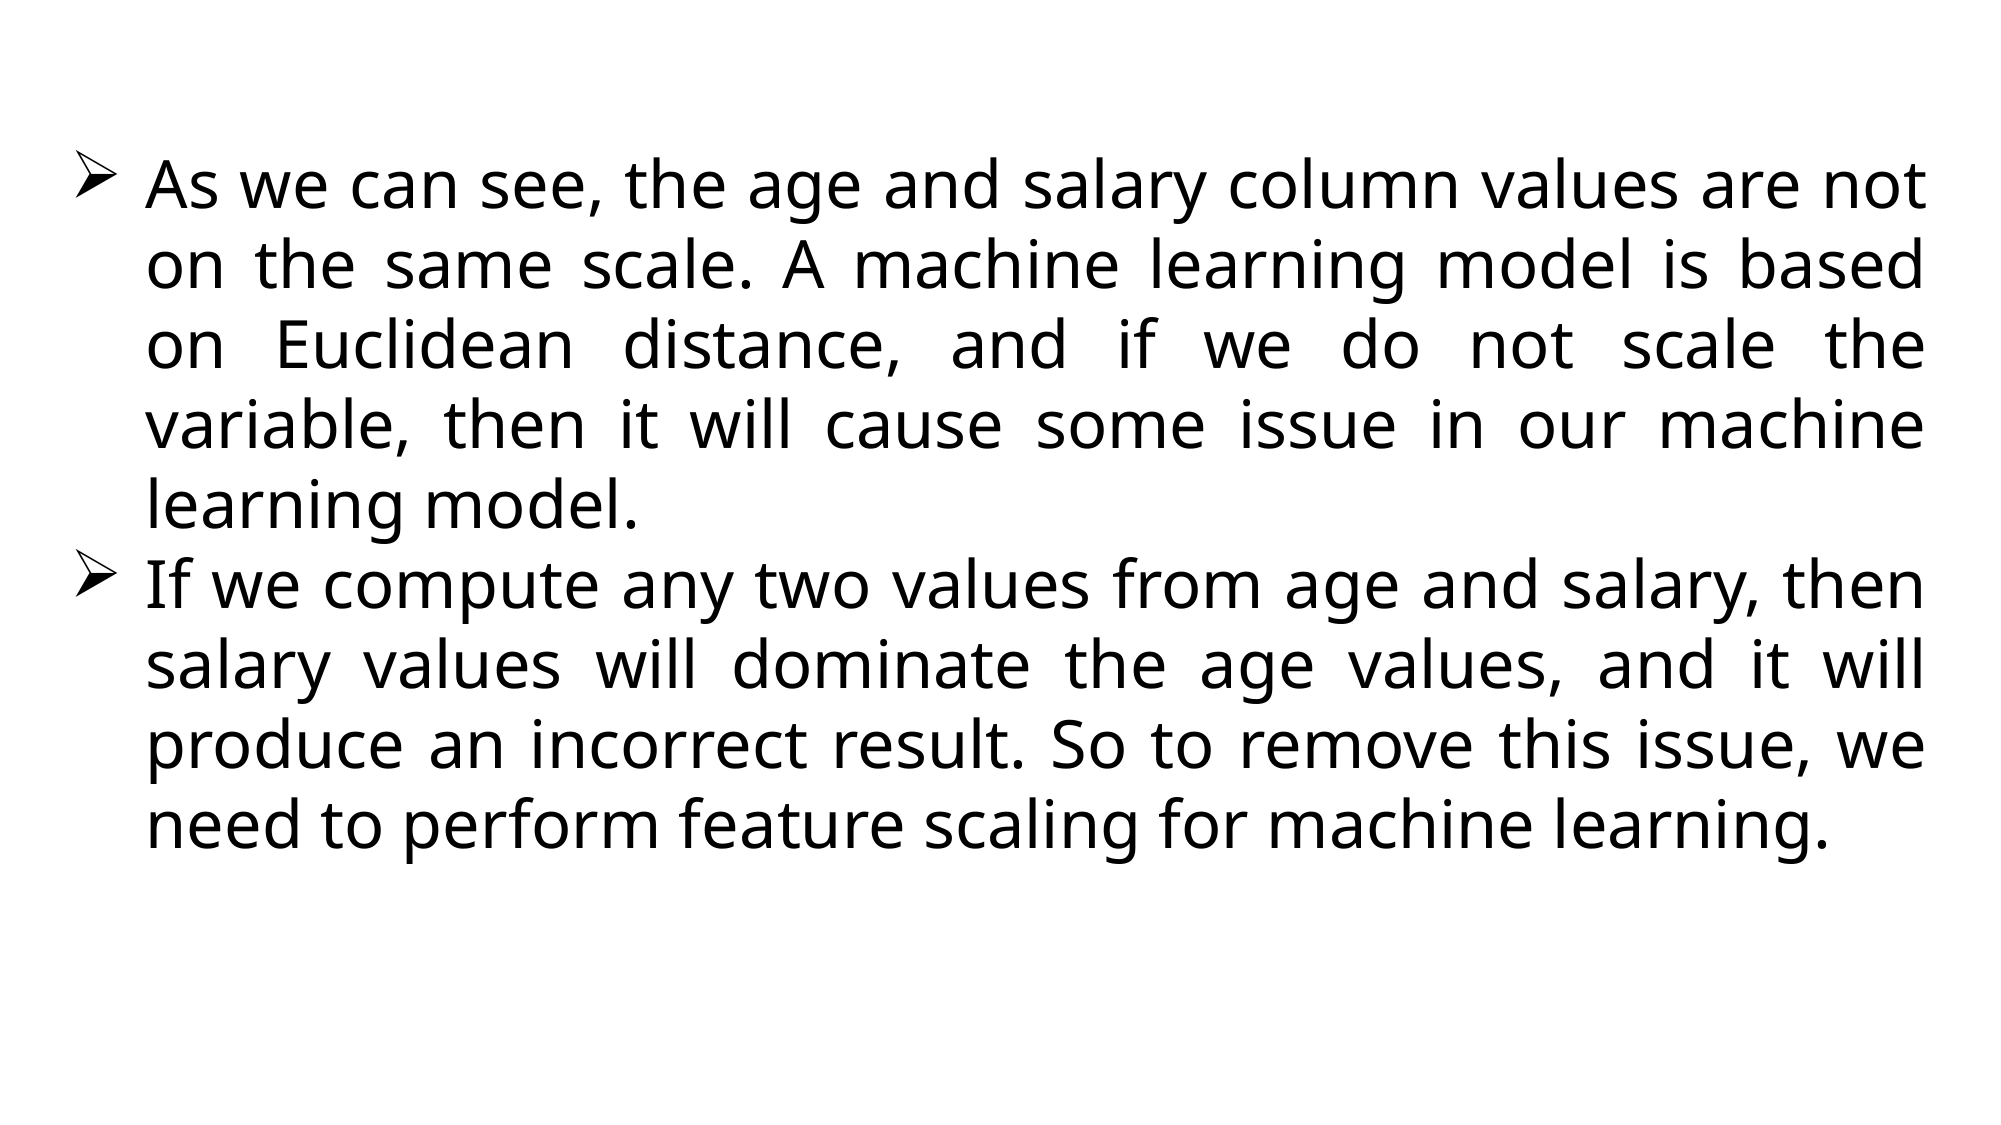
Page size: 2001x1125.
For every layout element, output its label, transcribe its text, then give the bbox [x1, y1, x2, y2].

text_box As we can see, the age and salary column values are not on the same scale. A machine learning model is based on Euclidean distance, and if we do not scale the variable, then it will cause some issue in our machine learning model. If we compute any two values from age and salary, then salary values will dominate the age values, and it will produce an incorrect result. So to remove this issue, we need to perform feature scaling for machine learning. [55, 134, 1945, 870]
